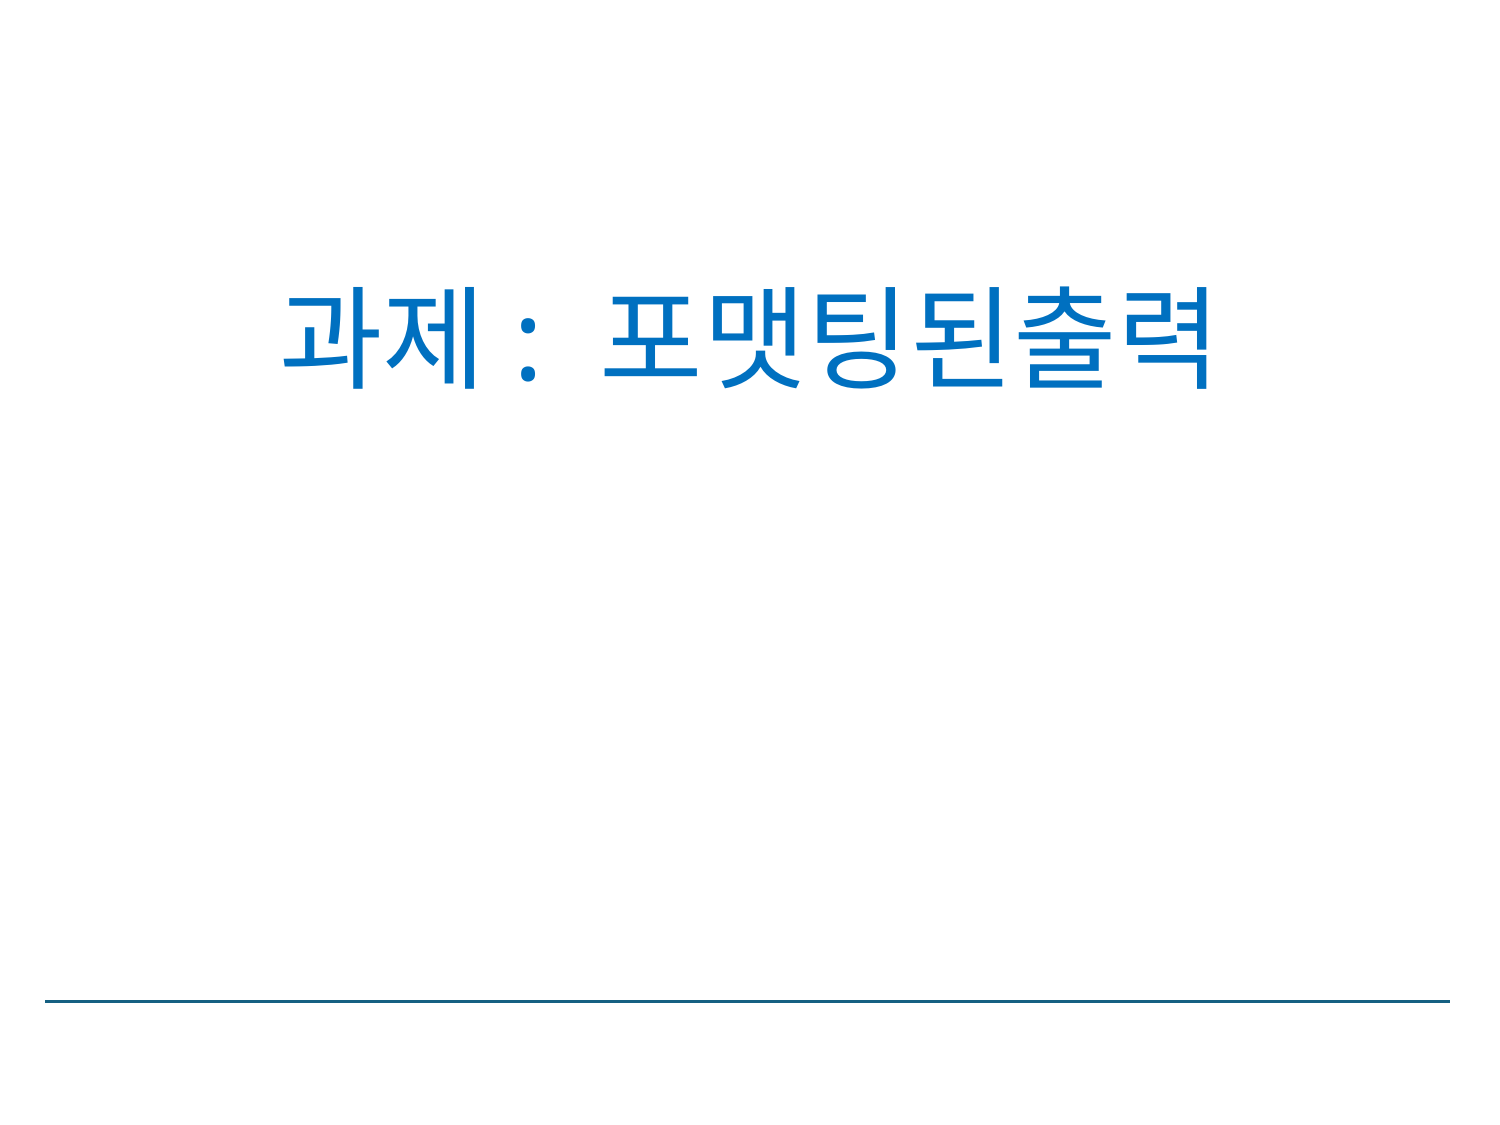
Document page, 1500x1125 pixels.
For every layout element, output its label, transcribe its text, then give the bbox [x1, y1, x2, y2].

title 과제: 포맷팅된출력 [0, 168, 1500, 413]
